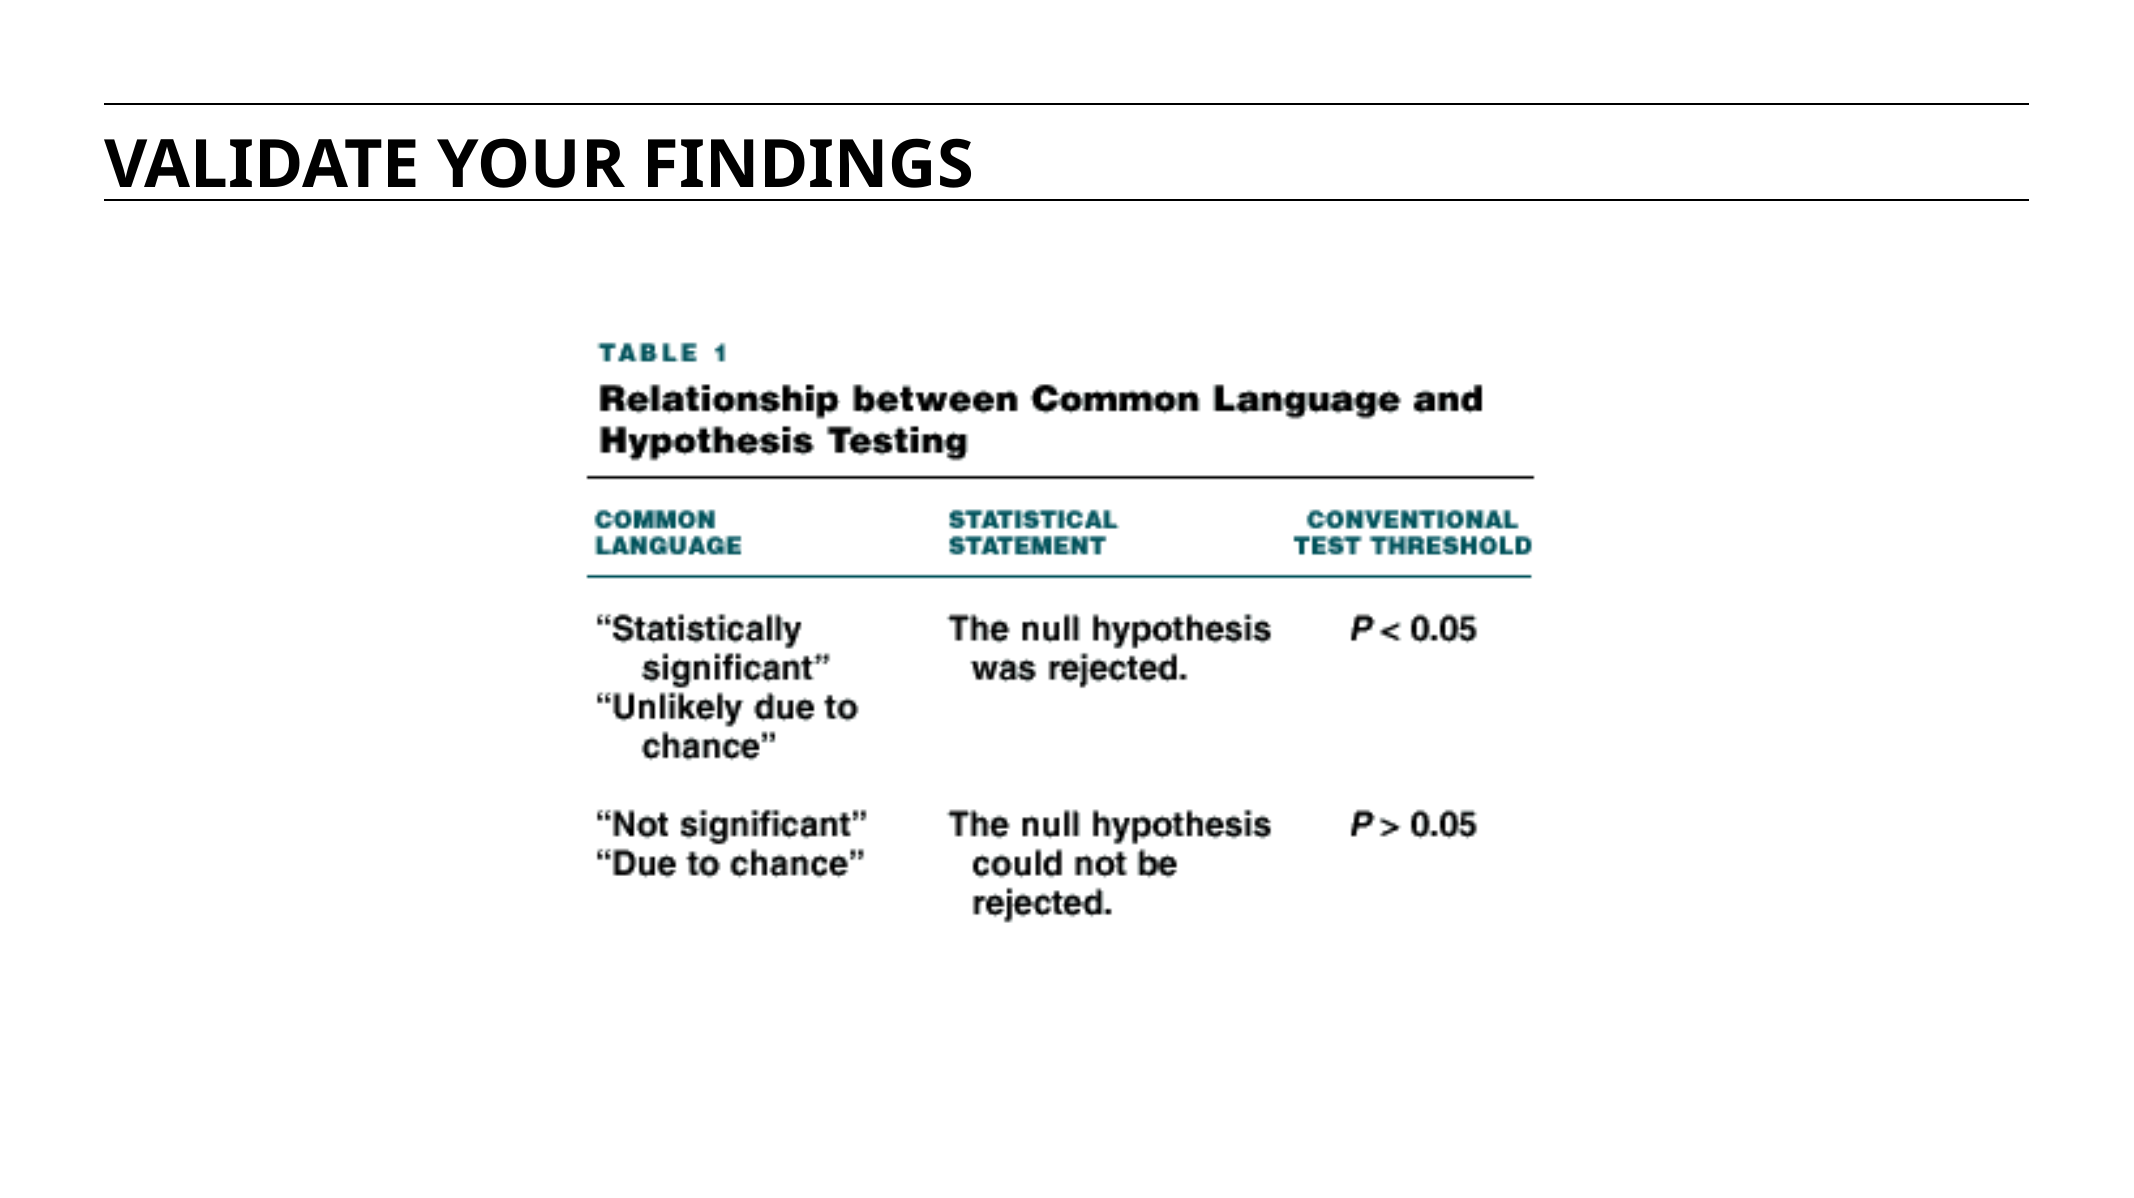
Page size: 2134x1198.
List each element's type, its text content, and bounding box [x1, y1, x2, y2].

picture [580, 323, 1553, 950]
text_box VALIDATE YOUR FINDINGS [104, 120, 2030, 192]
